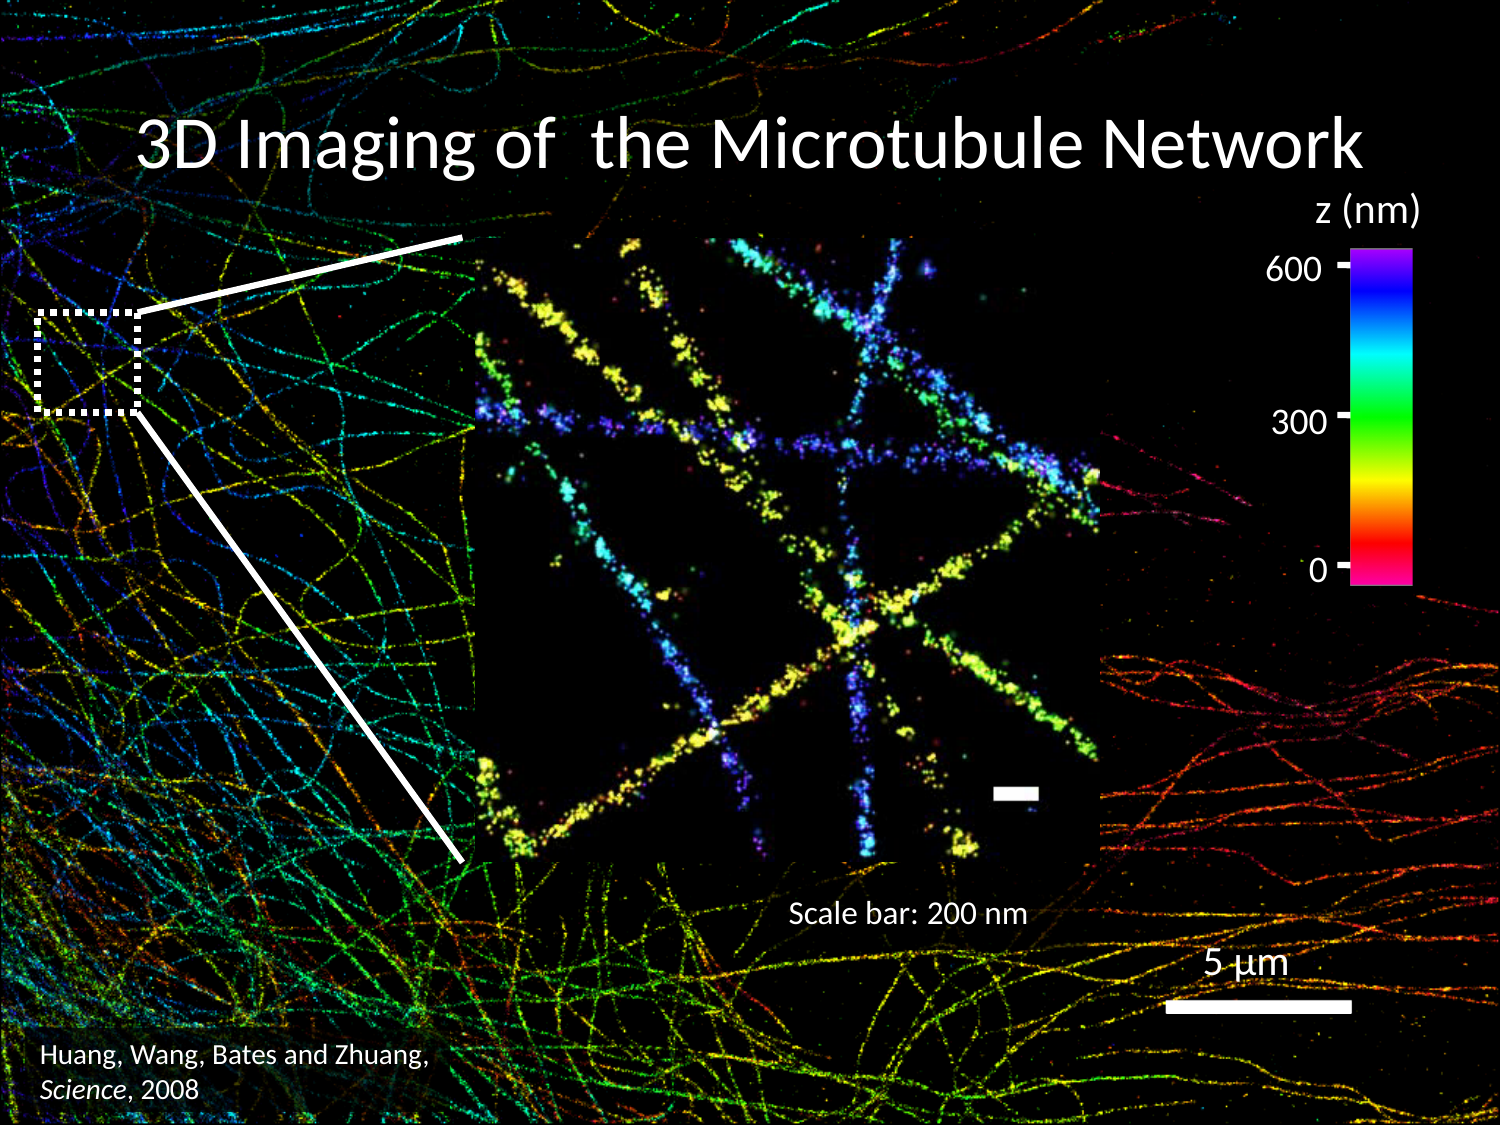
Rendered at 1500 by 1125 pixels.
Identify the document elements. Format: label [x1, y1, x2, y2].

text_box [762, 874, 1088, 951]
text_box [1249, 174, 1438, 599]
picture [0, 0, 1500, 1125]
text_box [474, 237, 1101, 863]
